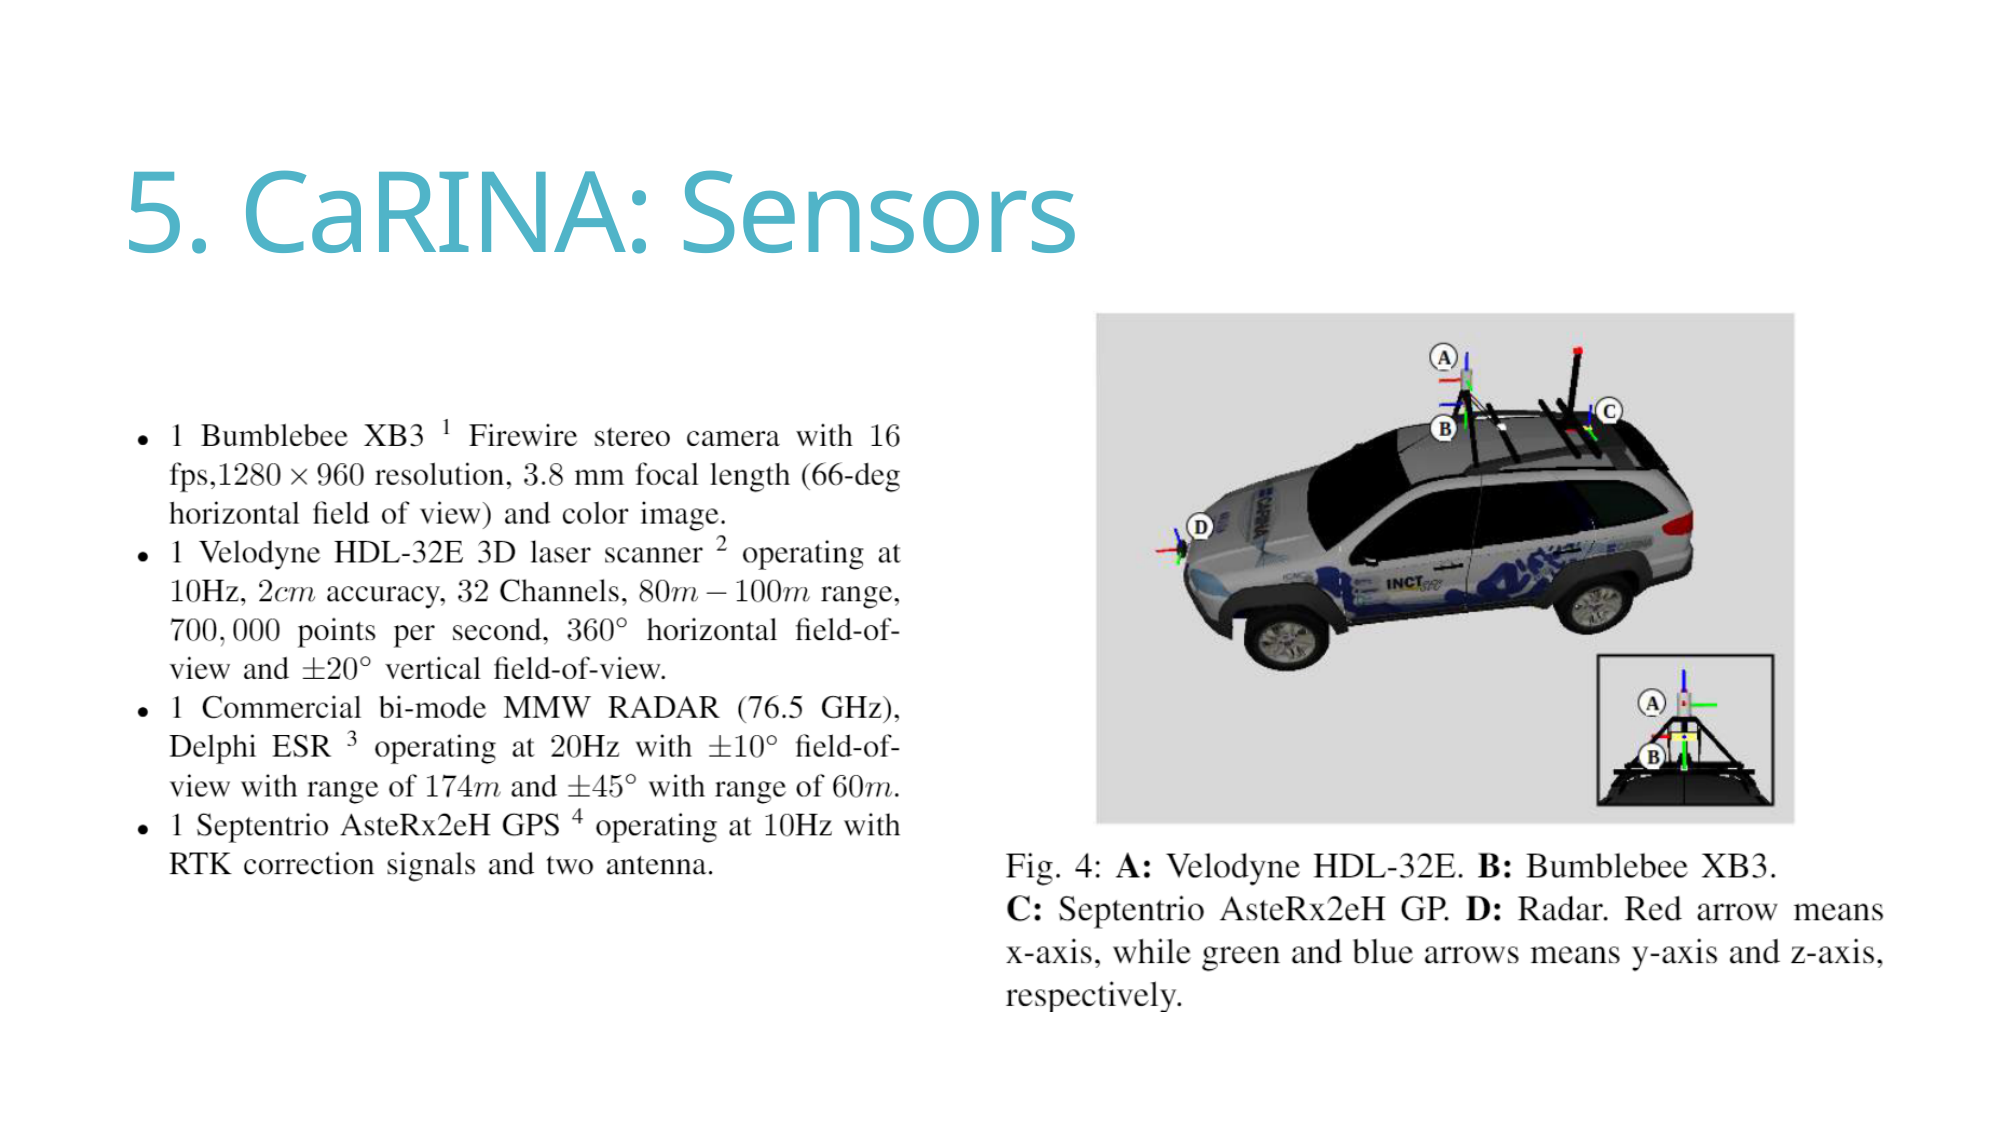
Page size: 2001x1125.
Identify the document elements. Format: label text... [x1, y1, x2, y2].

picture [997, 292, 1898, 1012]
title 5. CaRINA: Sensors [107, 81, 1875, 354]
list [107, 405, 958, 899]
